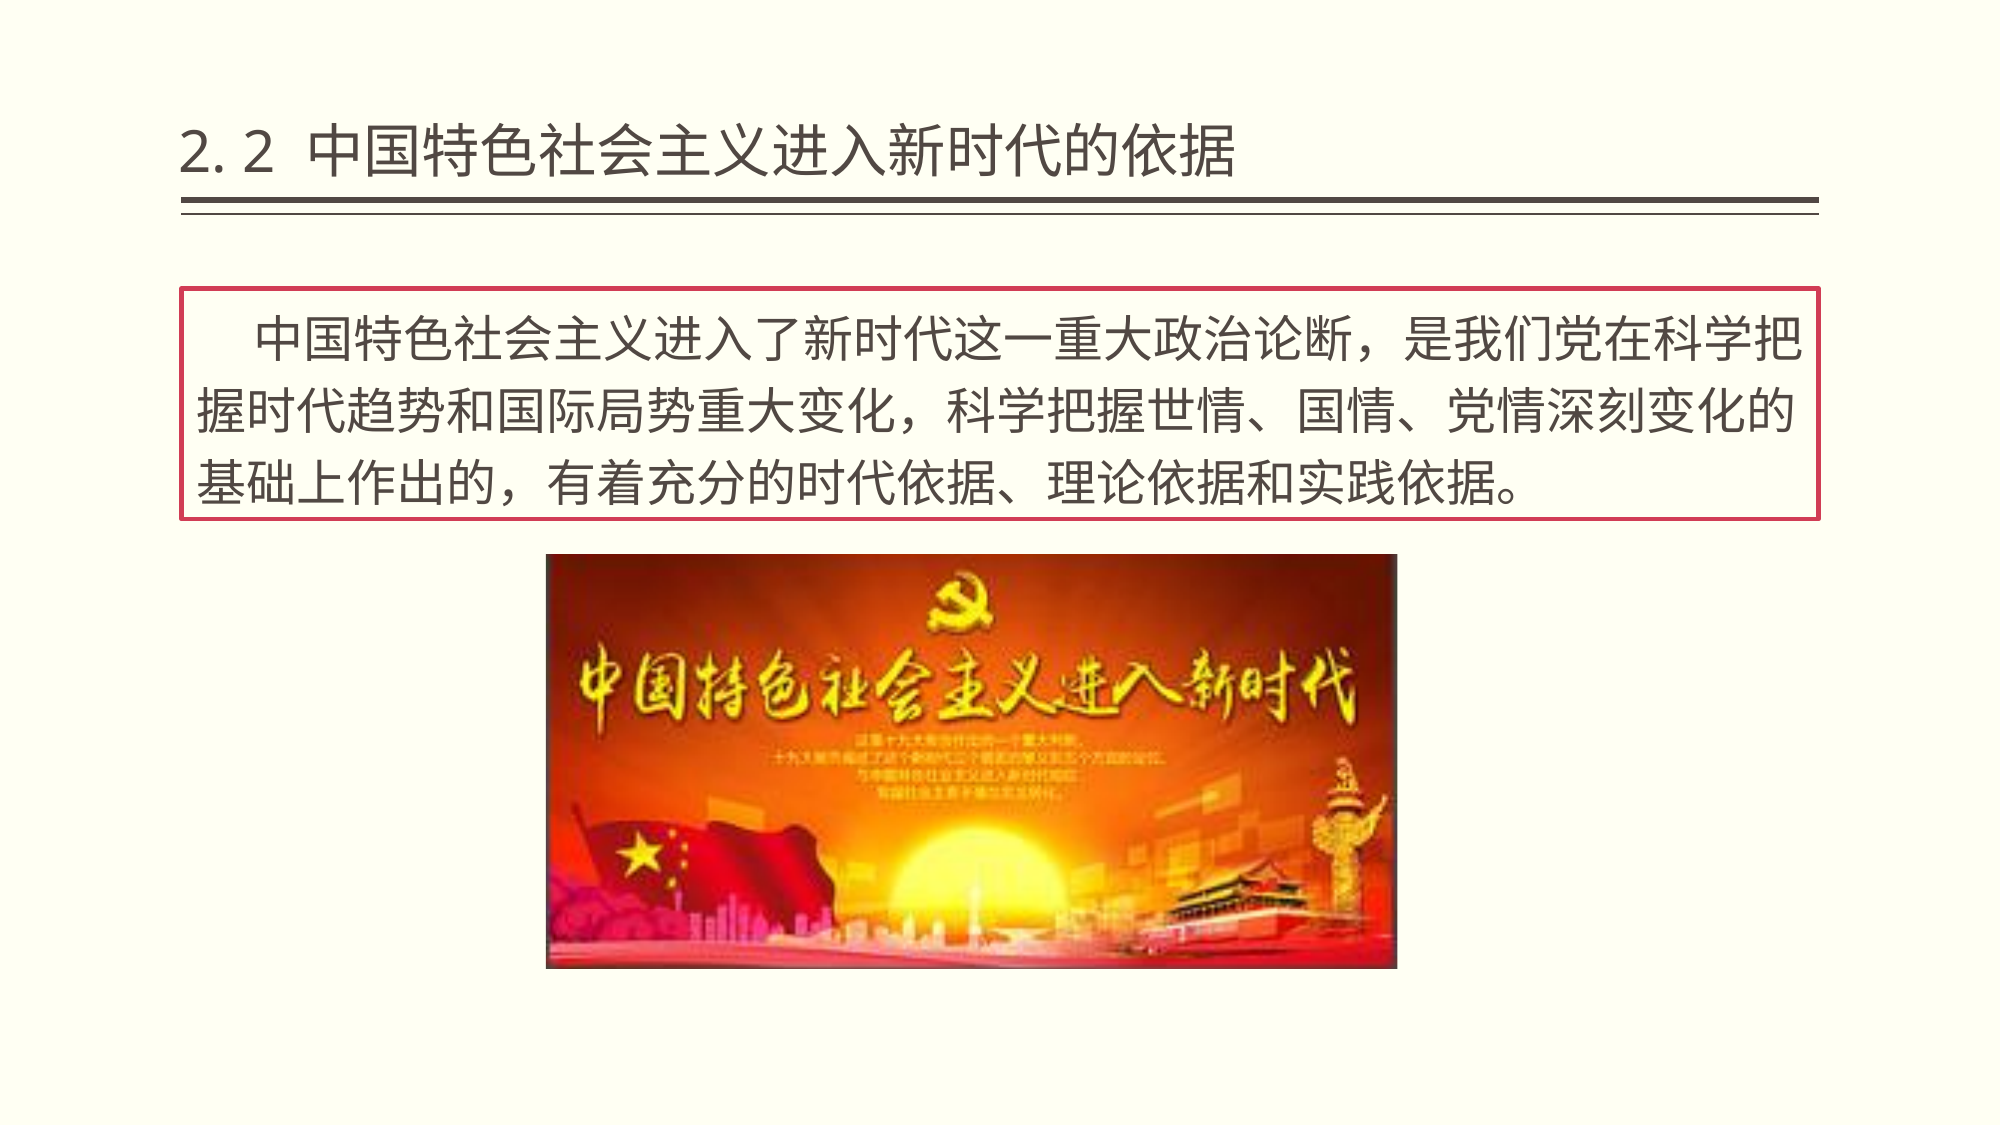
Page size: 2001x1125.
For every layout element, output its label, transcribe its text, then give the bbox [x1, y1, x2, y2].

picture [545, 554, 1398, 969]
text_box 中国特色社会主义进入了新时代这一重大政治论断，是我们党在科学把握时代趋势和国际局势重大变化，科学把握世情、国情、党情深刻变化的基础上作出的，有着充分的时代依据、理论依据和实践依据。 [181, 288, 1819, 520]
title 2. 2 中国特色社会主义进入新时代的依据 [178, 12, 1816, 193]
